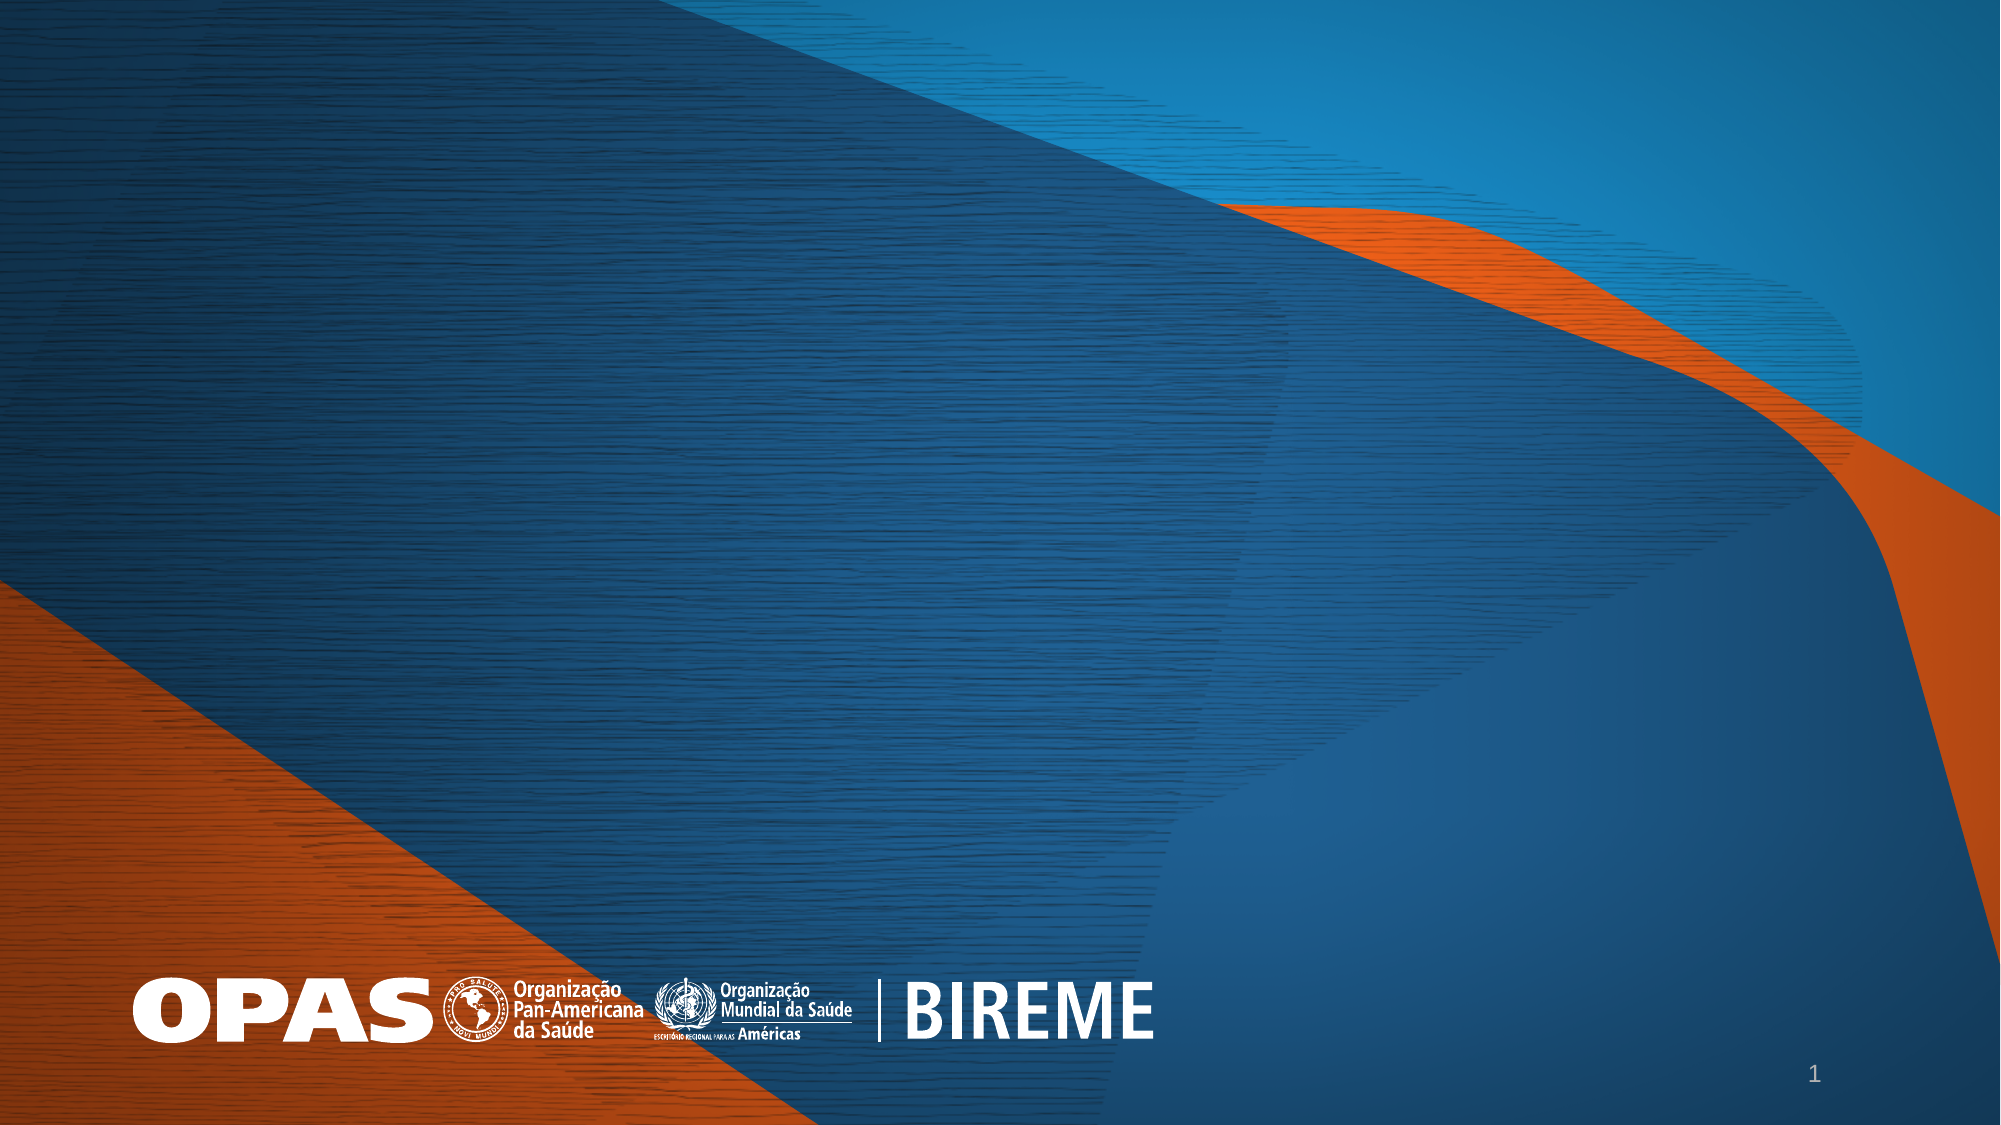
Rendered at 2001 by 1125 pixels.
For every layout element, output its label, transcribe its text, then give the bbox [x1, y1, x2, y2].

picture [0, 0, 2000, 1125]
slide_number 1 [1767, 1042, 1863, 1103]
